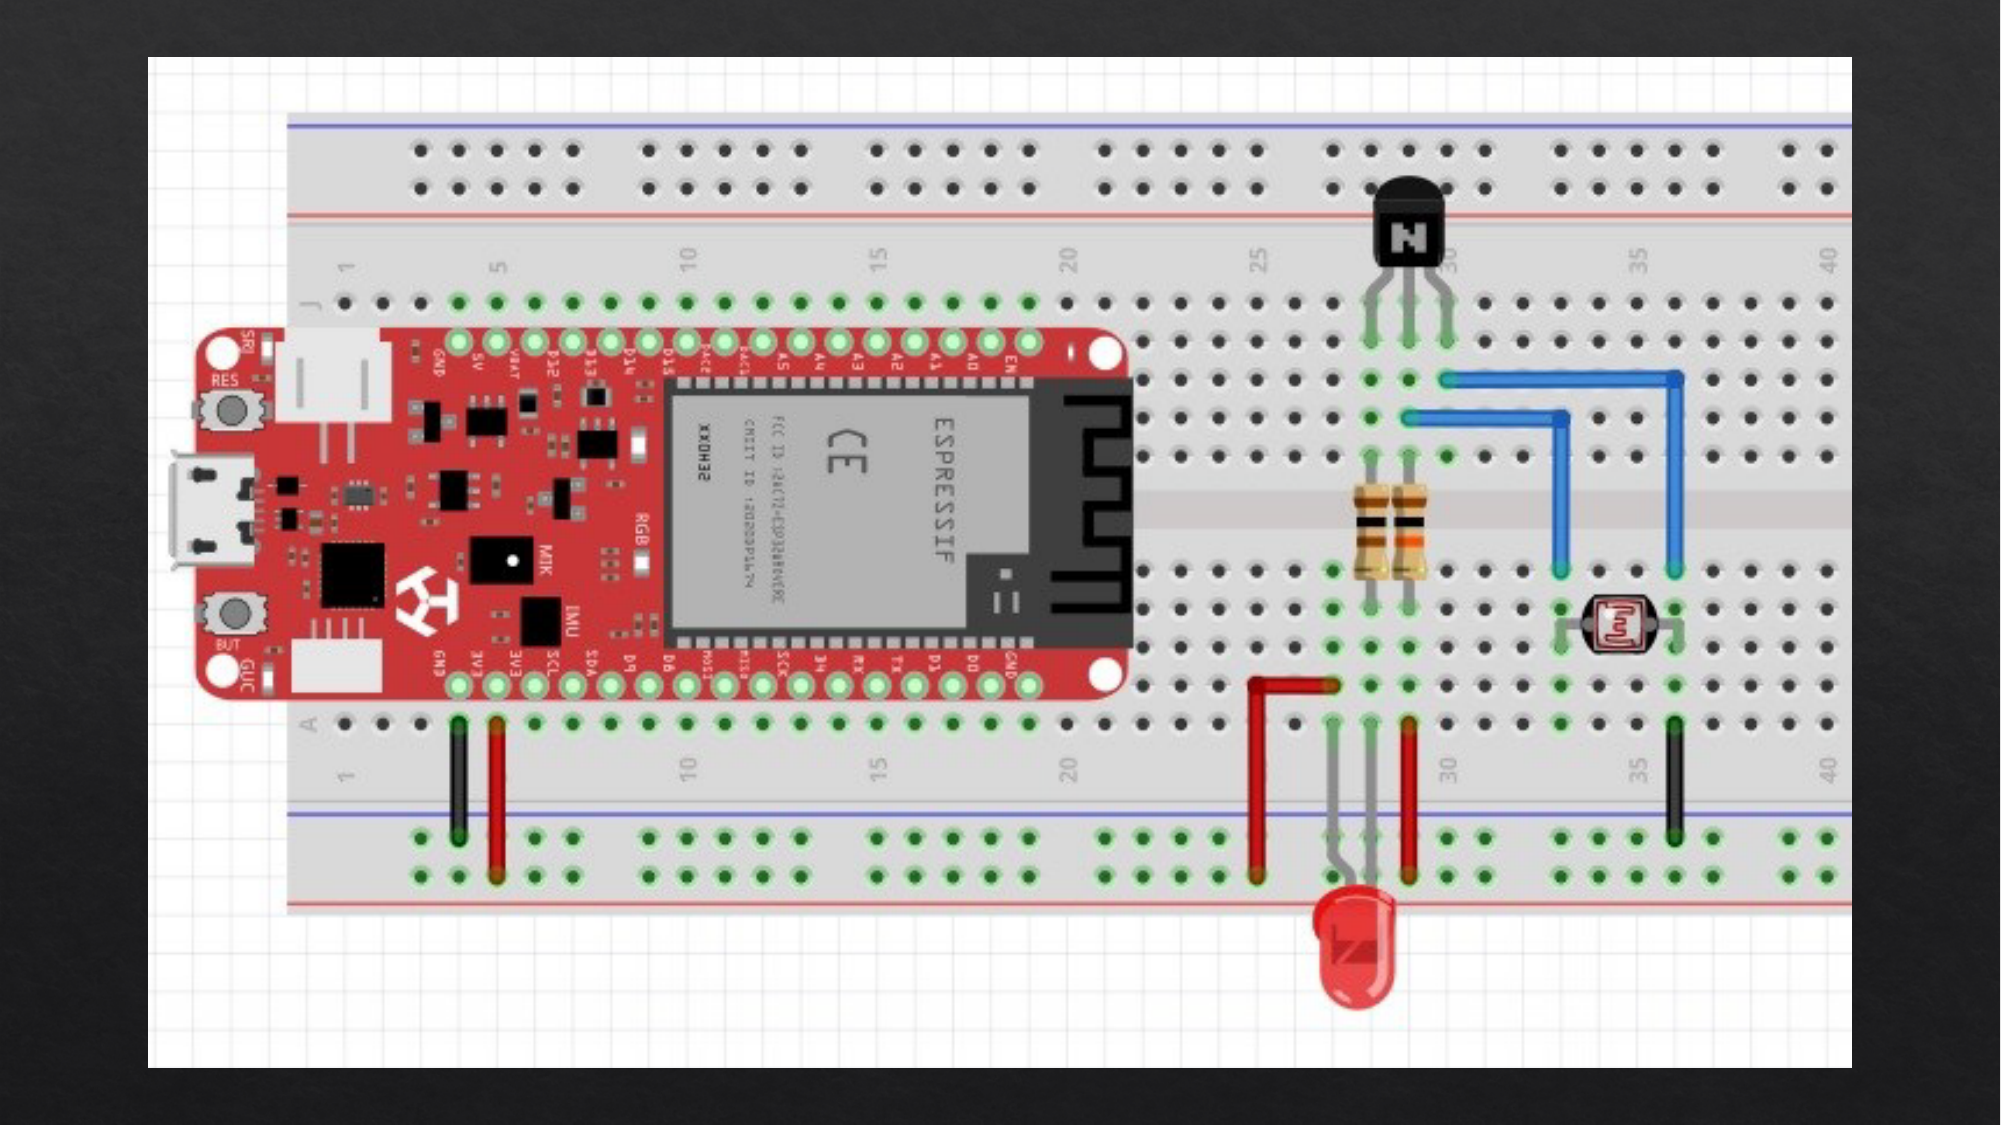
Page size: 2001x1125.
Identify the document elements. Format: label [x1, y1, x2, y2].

picture [147, 57, 1853, 1068]
